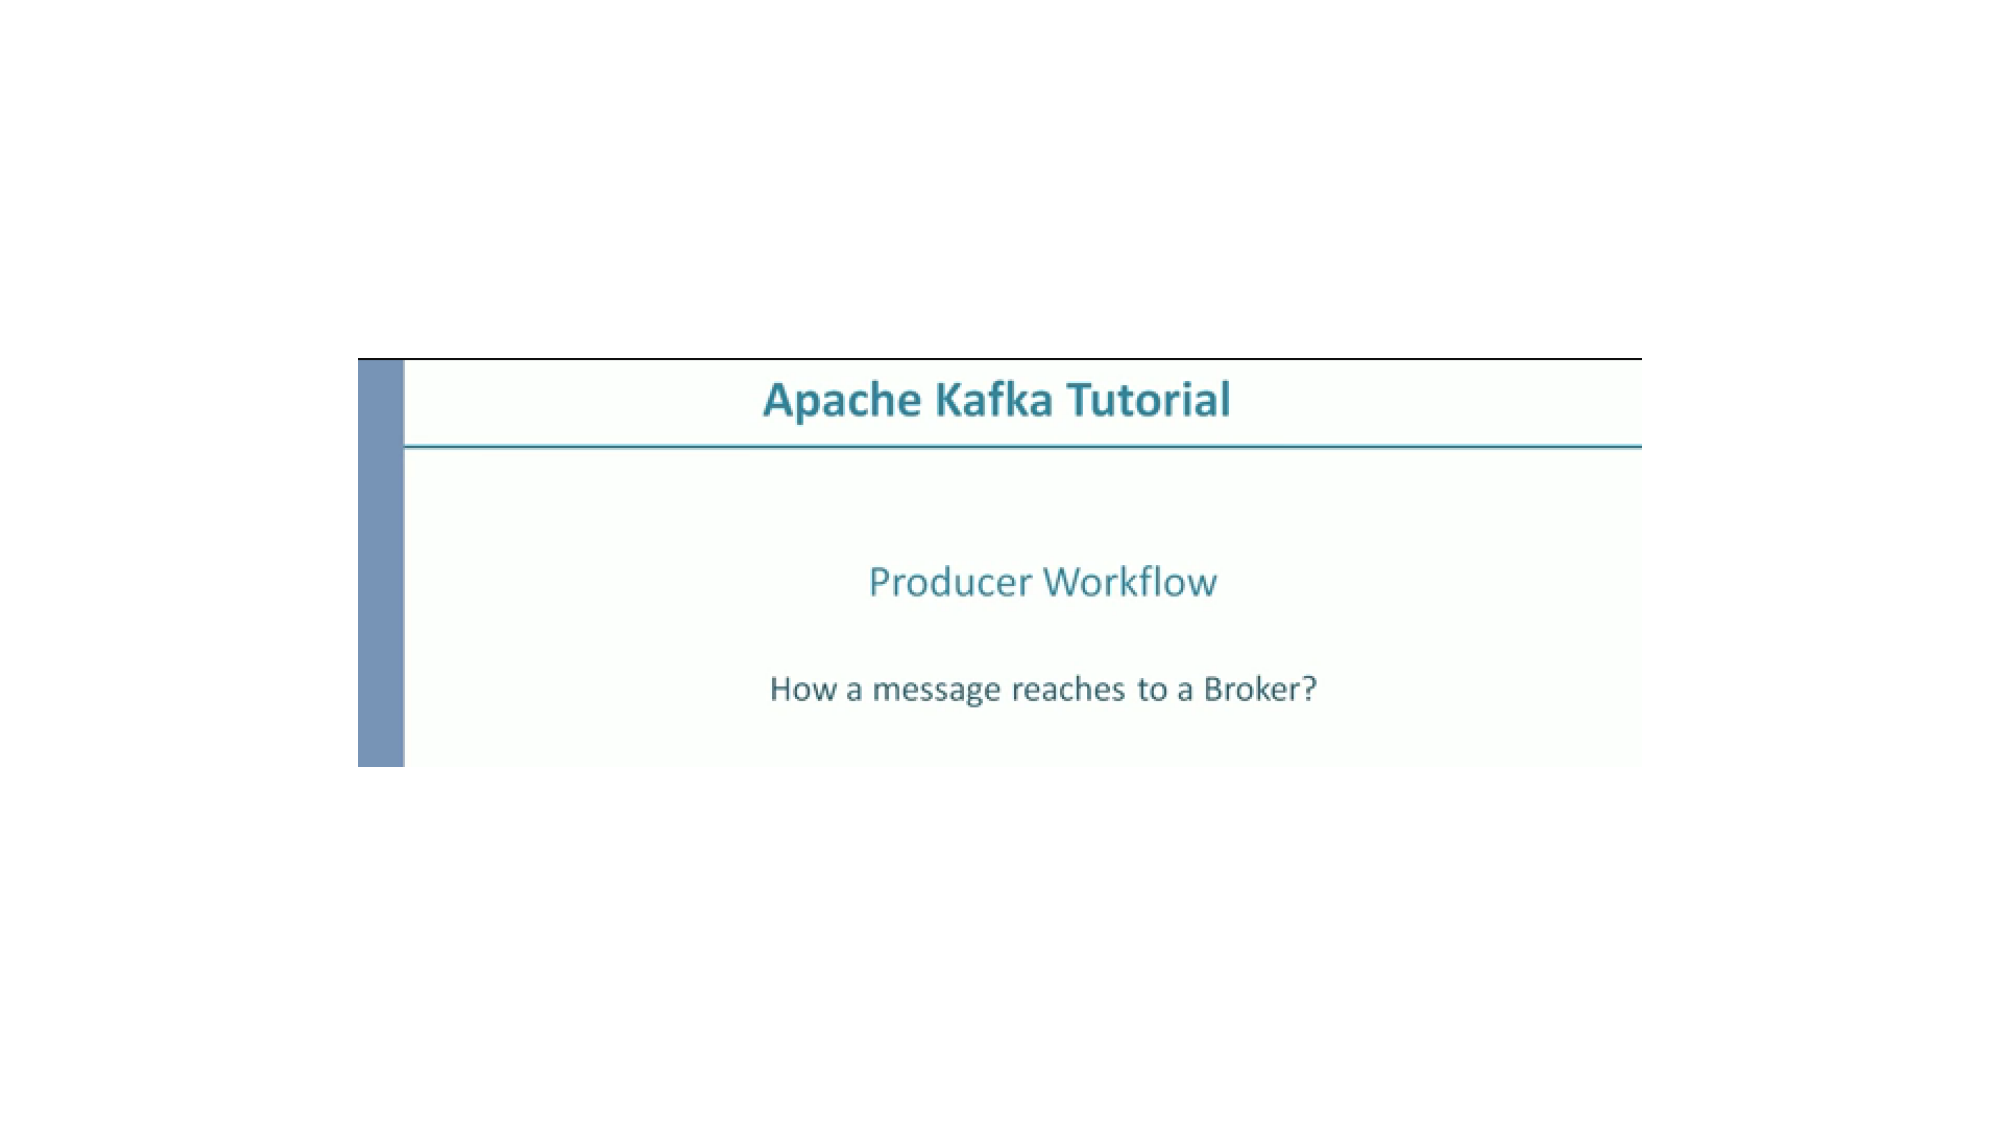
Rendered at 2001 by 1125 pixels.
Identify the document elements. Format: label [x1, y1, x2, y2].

picture [358, 358, 1642, 767]
